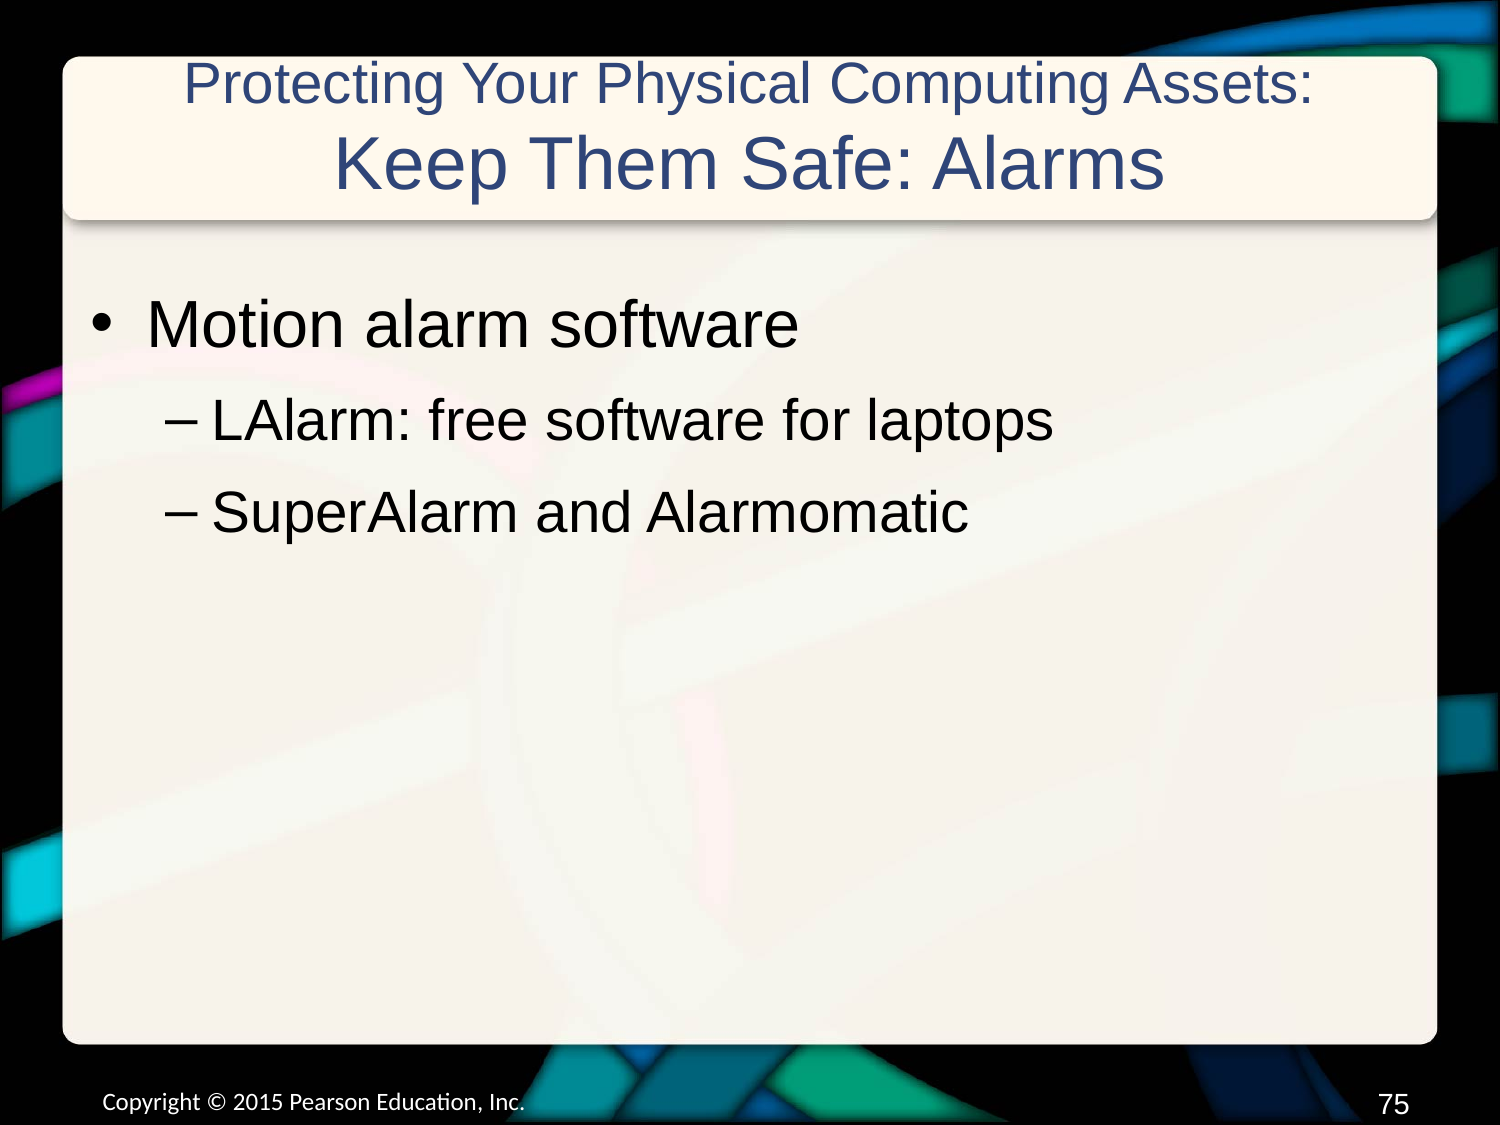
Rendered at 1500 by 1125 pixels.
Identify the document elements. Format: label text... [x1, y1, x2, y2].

list Motion alarm software LAlarm: free software for laptops SuperAlarm and Alarmomatic [75, 262, 1425, 1075]
title Protecting Your Physical Computing Assets: Keep Them Safe: Alarms [62, 37, 1438, 213]
picture [0, 0, 1500, 1125]
footer Copyright © 2015 Pearson Education, Inc. [87, 1077, 1138, 1123]
slide_number 74 [1200, 1080, 1425, 1125]
